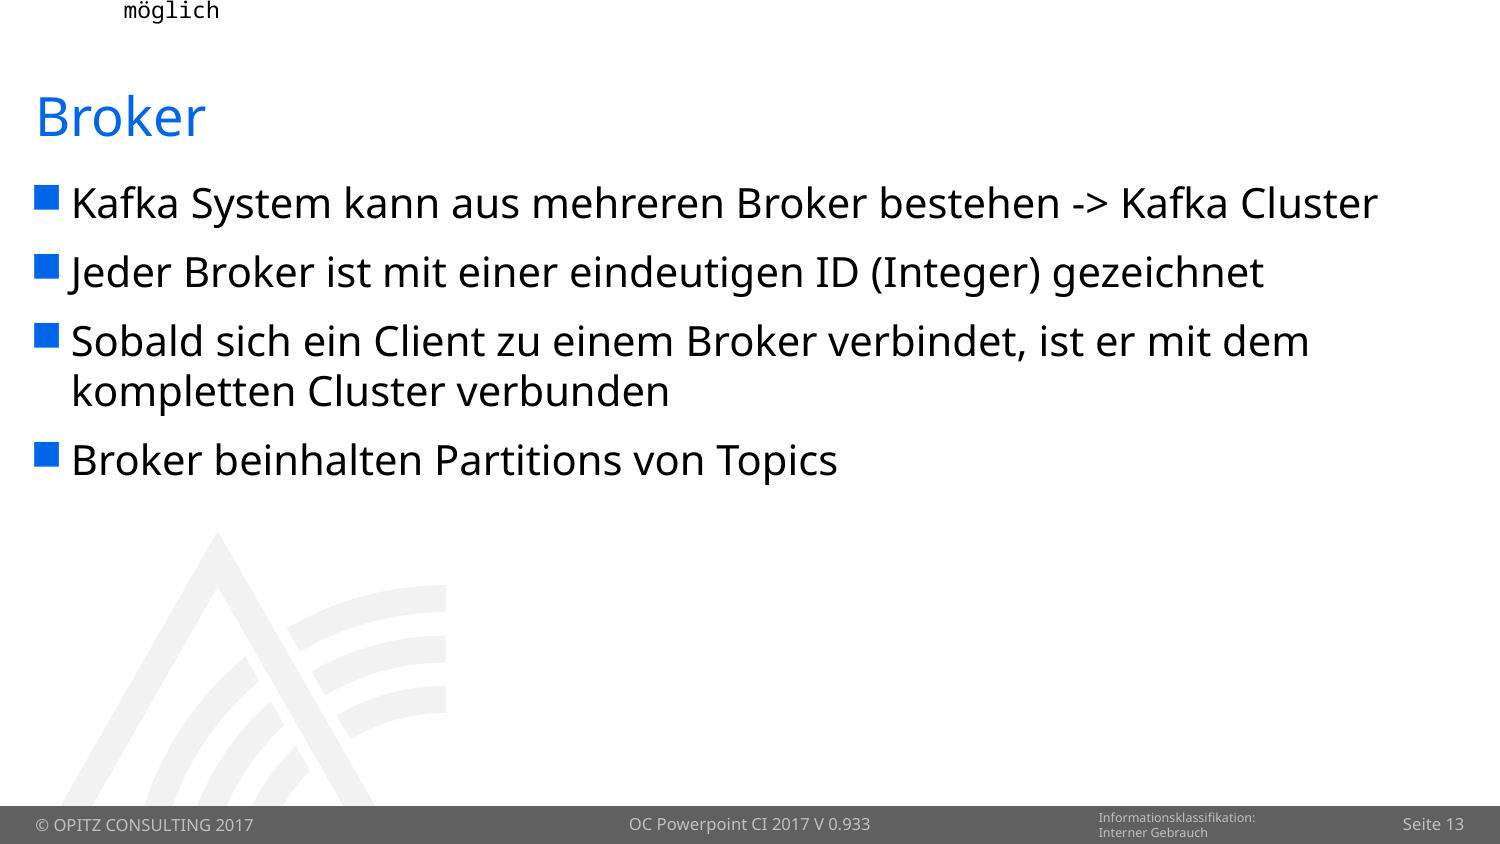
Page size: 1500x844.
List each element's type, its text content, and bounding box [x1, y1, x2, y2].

footer OC Powerpoint CI 2017 V 0.933 [496, 806, 1004, 844]
list Kafka System kann aus mehreren Broker bestehen -> Kafka Cluster Jeder Broker ist mit einer eindeutigen ID (Integer) gezeichnet Sobald sich ein Client zu einem Broker verbindet, ist er mit dem kompletten Cluster verbunden Broker beinhalten Partitions von Topics [35, 177, 1465, 786]
title Broker [35, 14, 1465, 148]
slide_number Seite 13 [1305, 806, 1465, 844]
